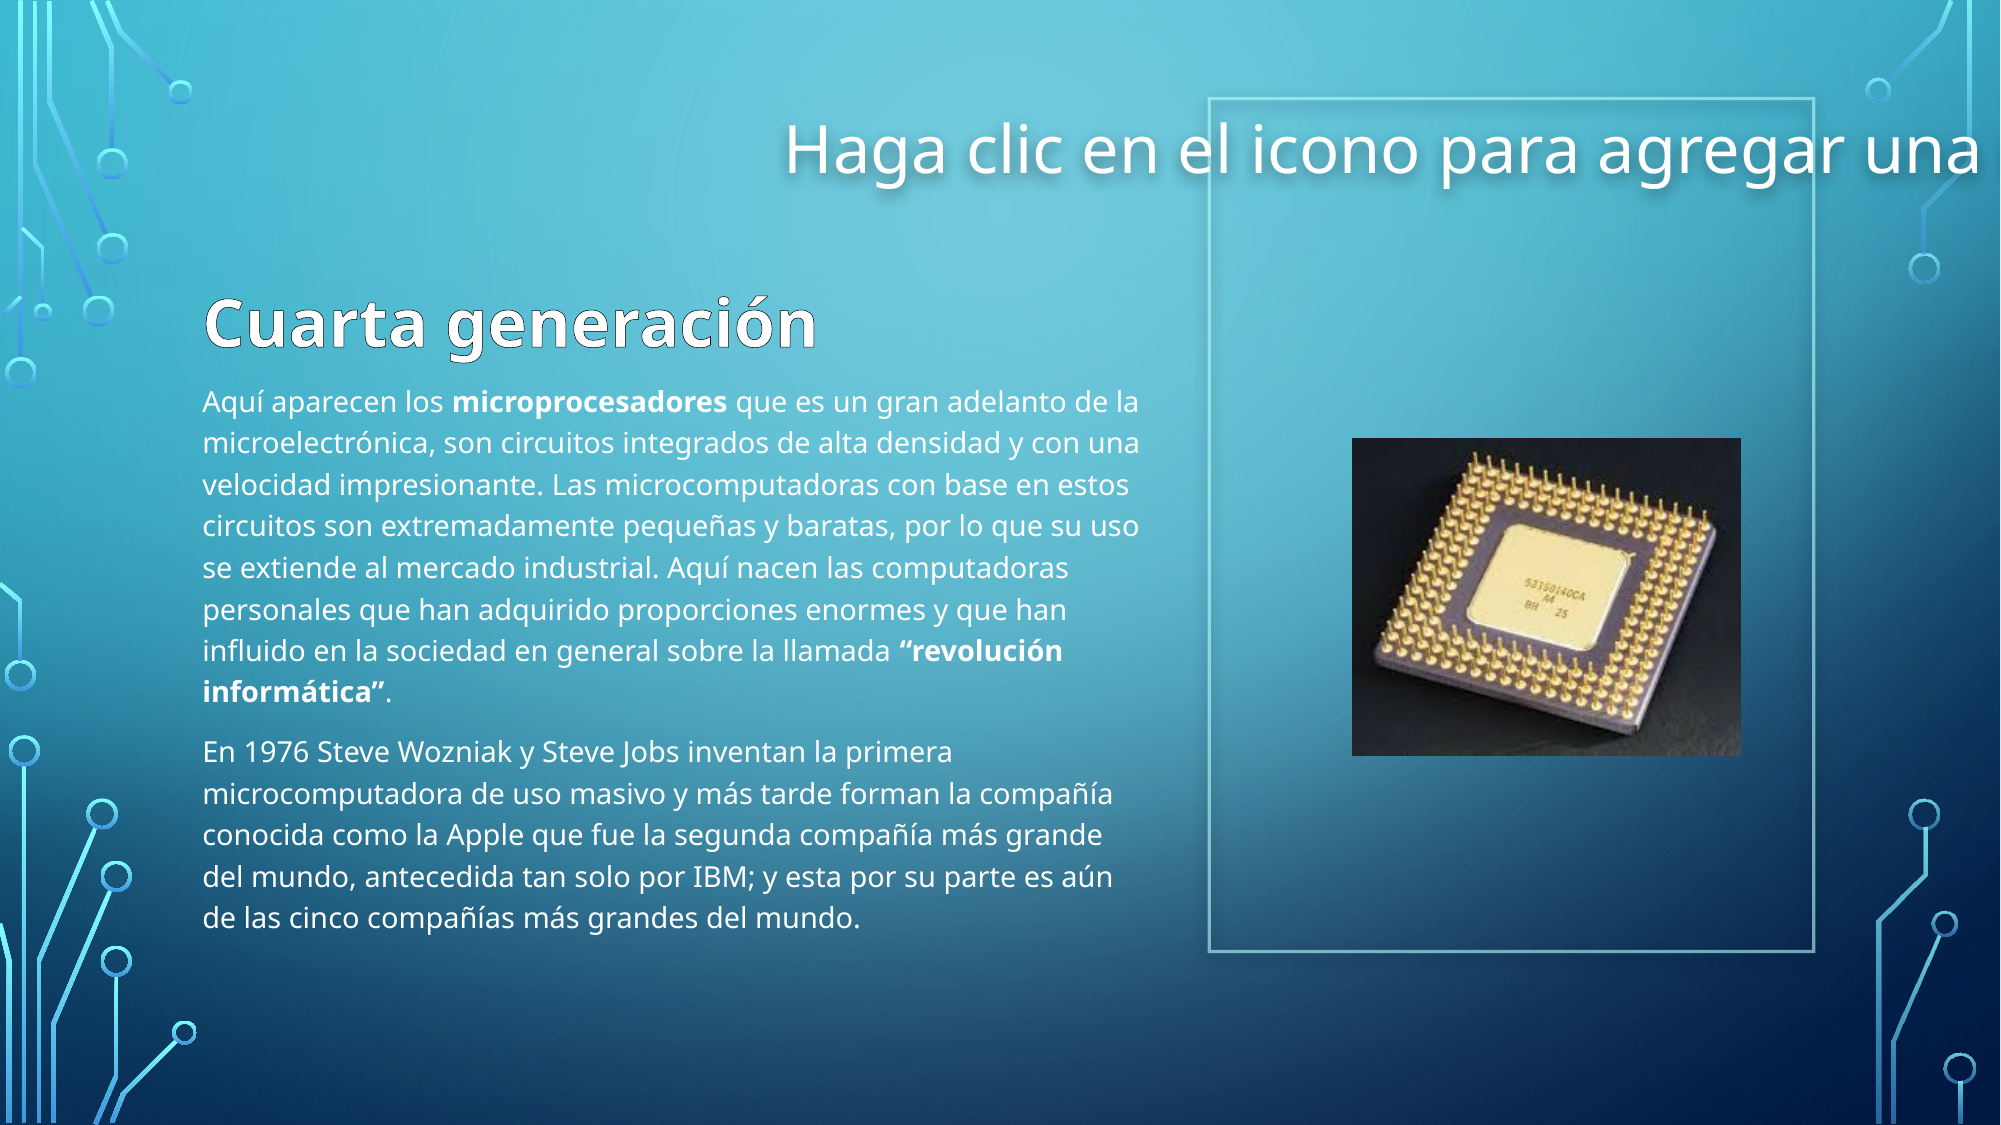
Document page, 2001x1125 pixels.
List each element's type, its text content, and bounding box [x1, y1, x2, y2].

title Cuarta generación [187, 99, 1161, 369]
picture [1210, 99, 1813, 951]
list Aquí aparecen los microprocesadores que es un gran adelanto de la microelectrónica, son circuitos integrados de alta densidad y con una velocidad impresionante. Las microcomputadoras con base en estos circuitos son extremadamente pequeñas y baratas, por lo que su uso se extiende al mercado industrial. Aquí nacen las computadoras personales que han adquirido proporciones enormes y que han influido en la sociedad en general sobre la llamada “revolución informática”. En 1976 Steve Wozniak y Steve Jobs inventan la primera microcomputadora de uso masivo y más tarde forman la compañía conocida como la Apple que fue la segunda compañía más grande del mundo, antecedida tan solo por IBM; y esta por su parte es aún de las cinco compañías más grandes del mundo. [187, 369, 1161, 950]
